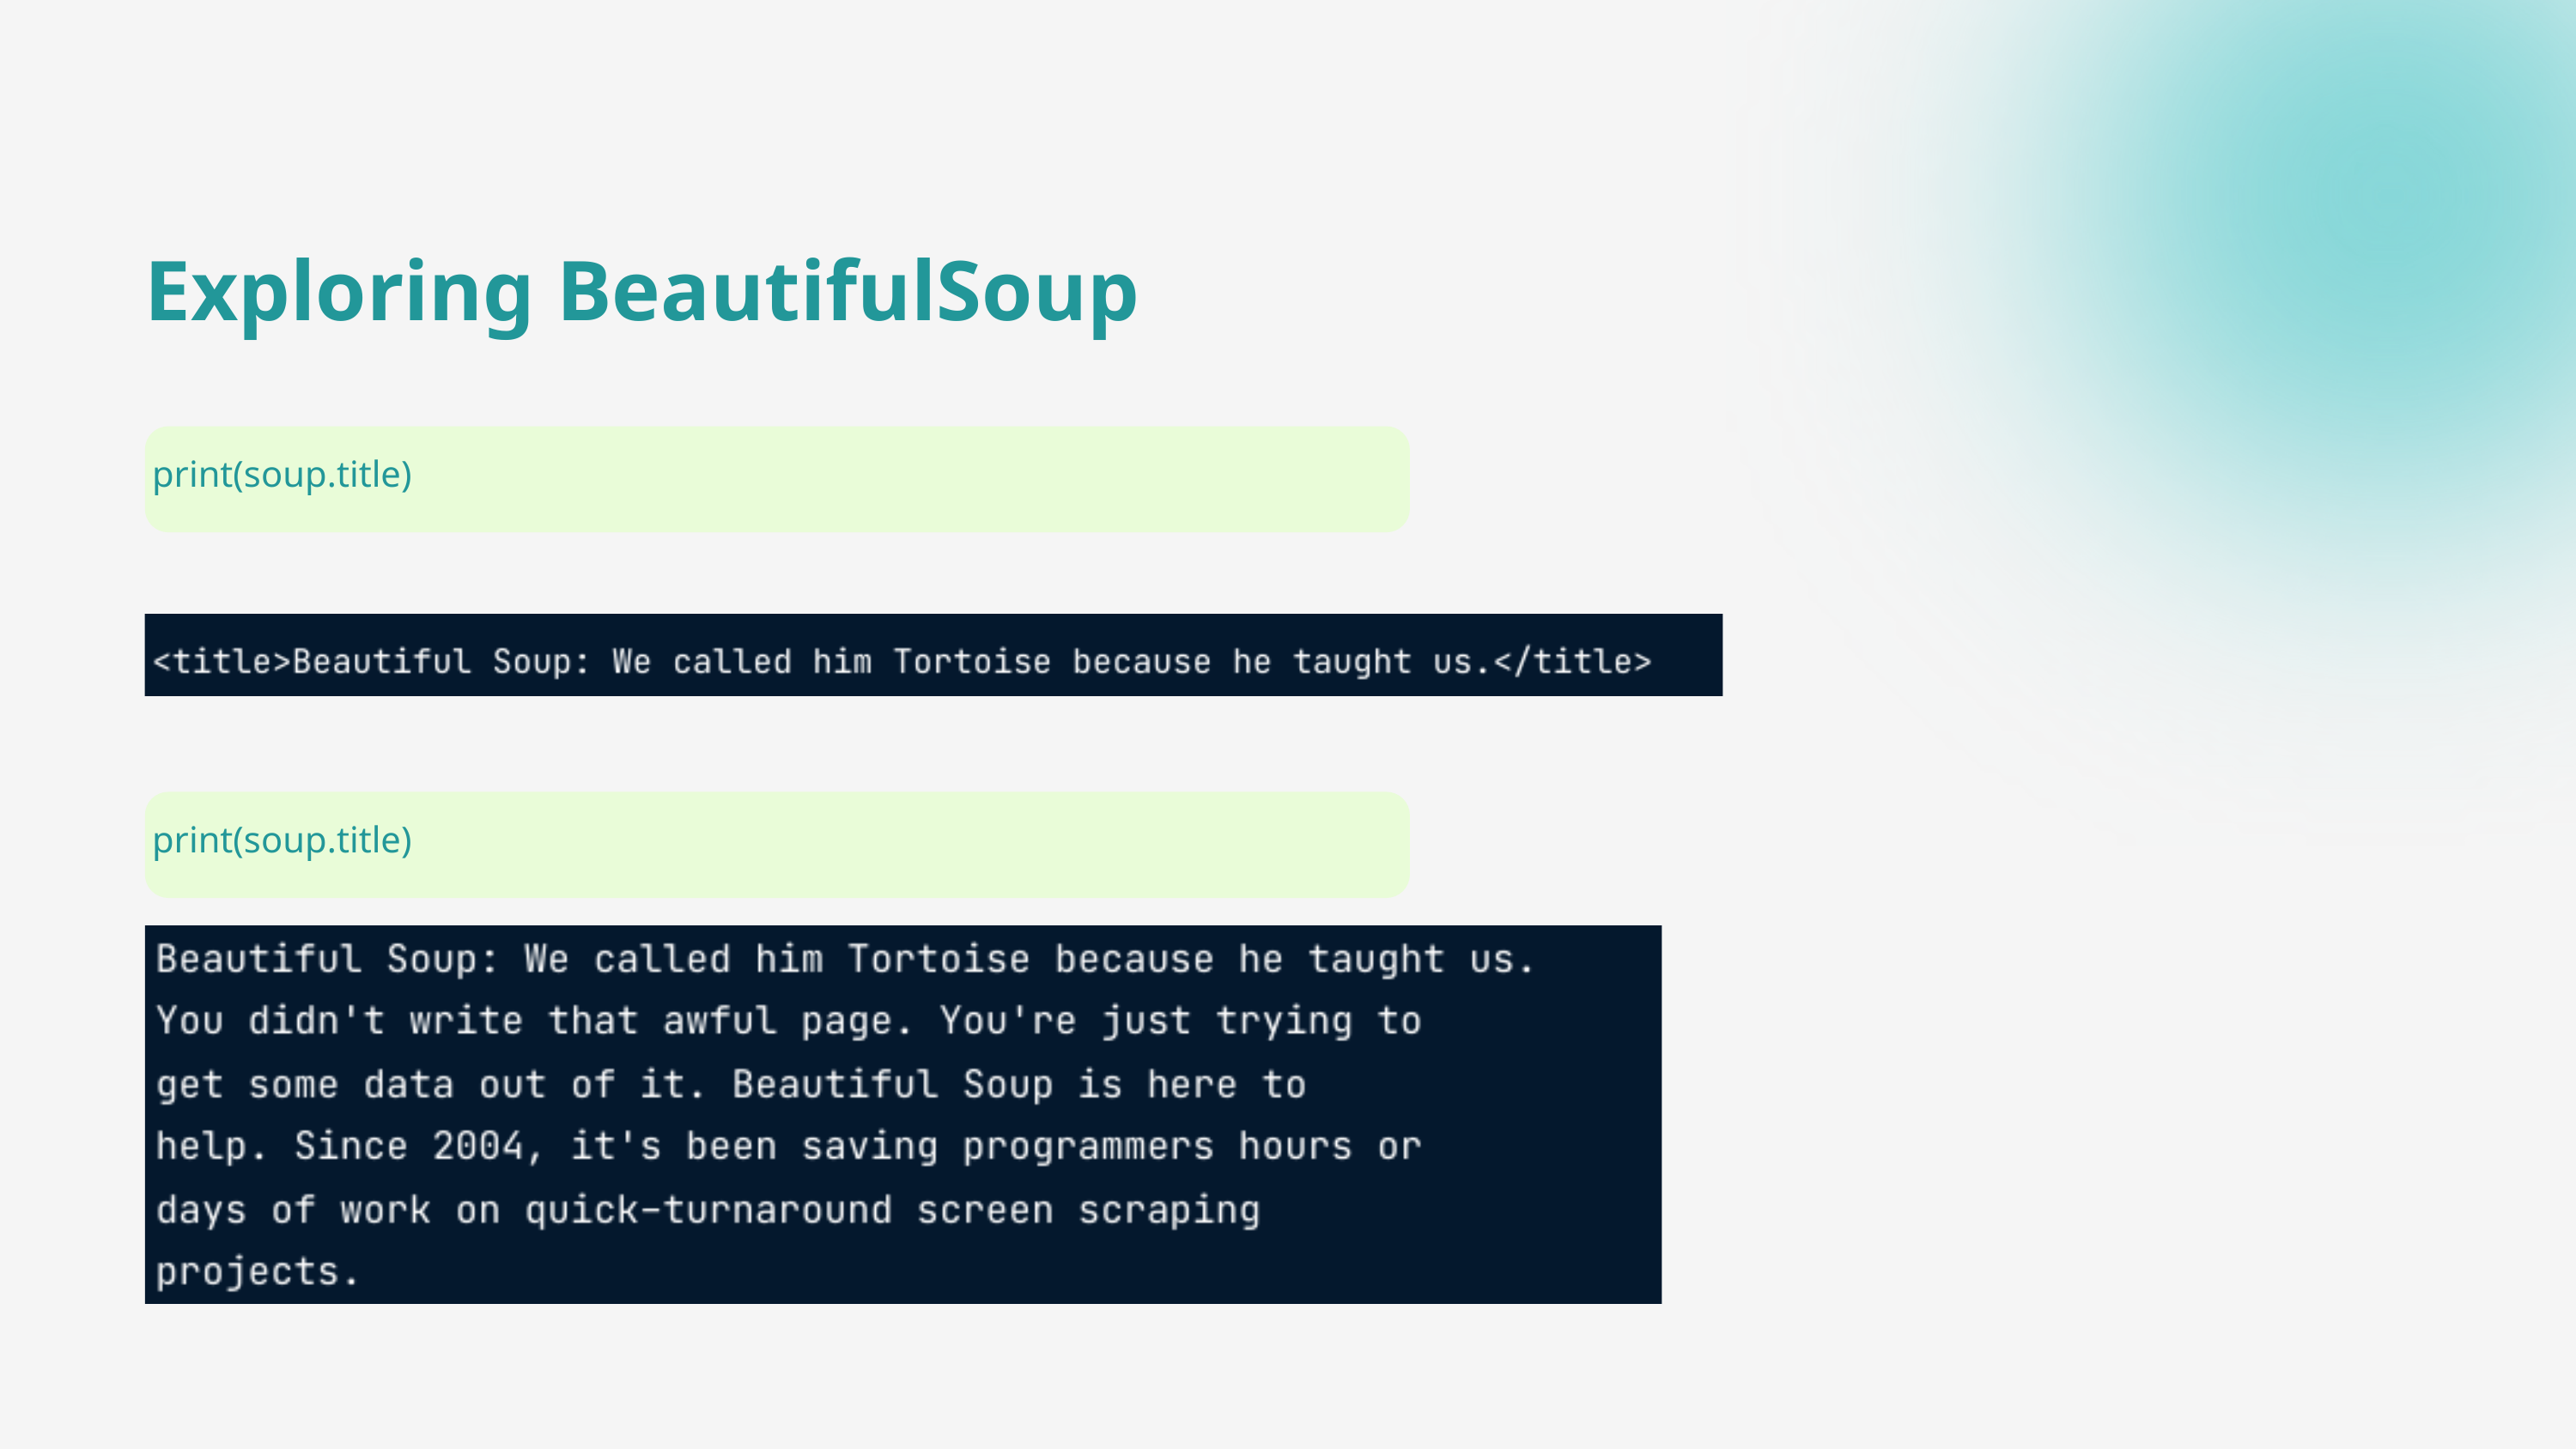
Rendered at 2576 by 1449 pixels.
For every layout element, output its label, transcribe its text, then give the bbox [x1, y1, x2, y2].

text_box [144, 426, 1411, 533]
text_box [1725, 0, 2576, 846]
text_box [144, 614, 1723, 697]
text_box Exploring BeautifulSoup [144, 267, 1886, 337]
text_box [144, 791, 1411, 899]
text_box [144, 925, 1662, 1304]
